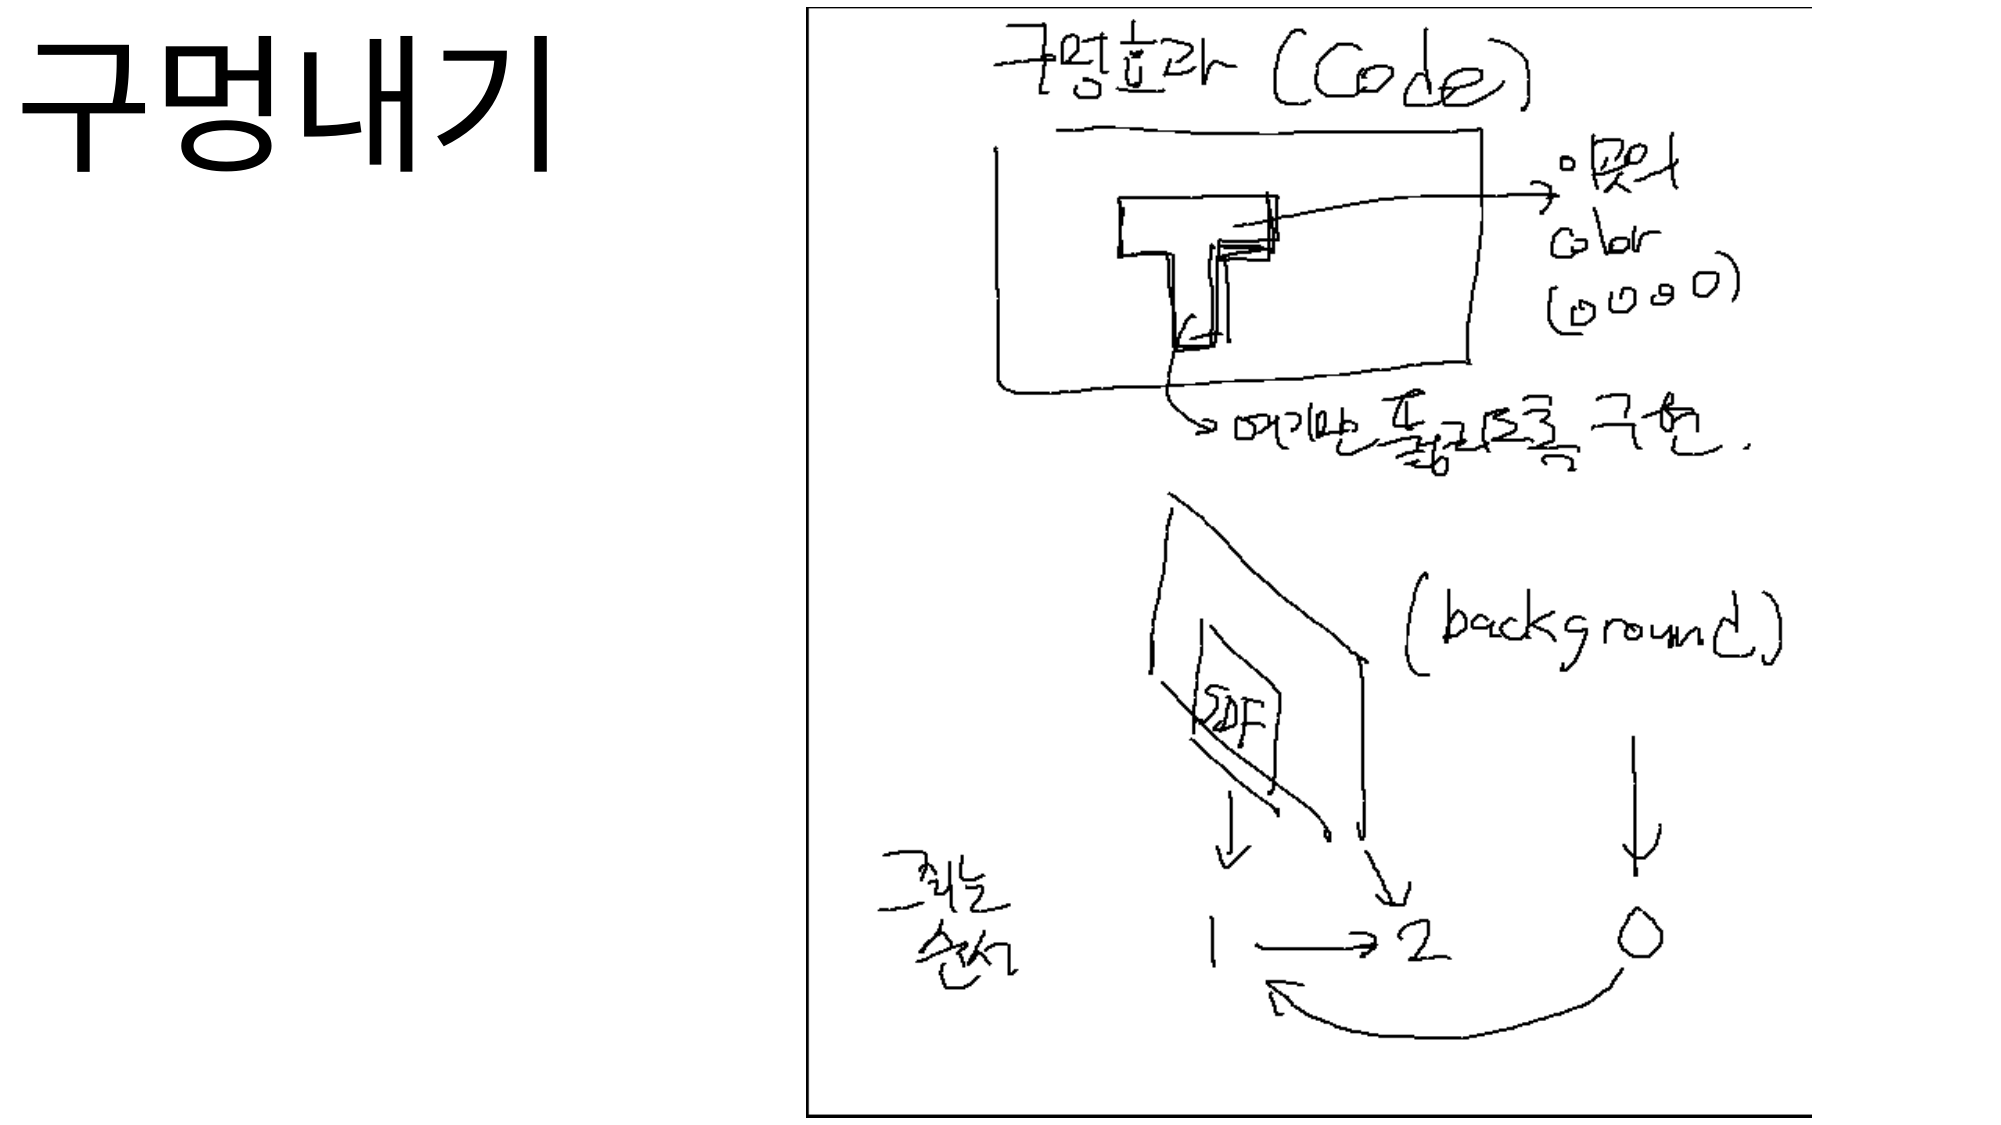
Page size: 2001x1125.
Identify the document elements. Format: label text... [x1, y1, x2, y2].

picture [805, 7, 1812, 1118]
title 구멍내기 [0, 3, 1725, 221]
